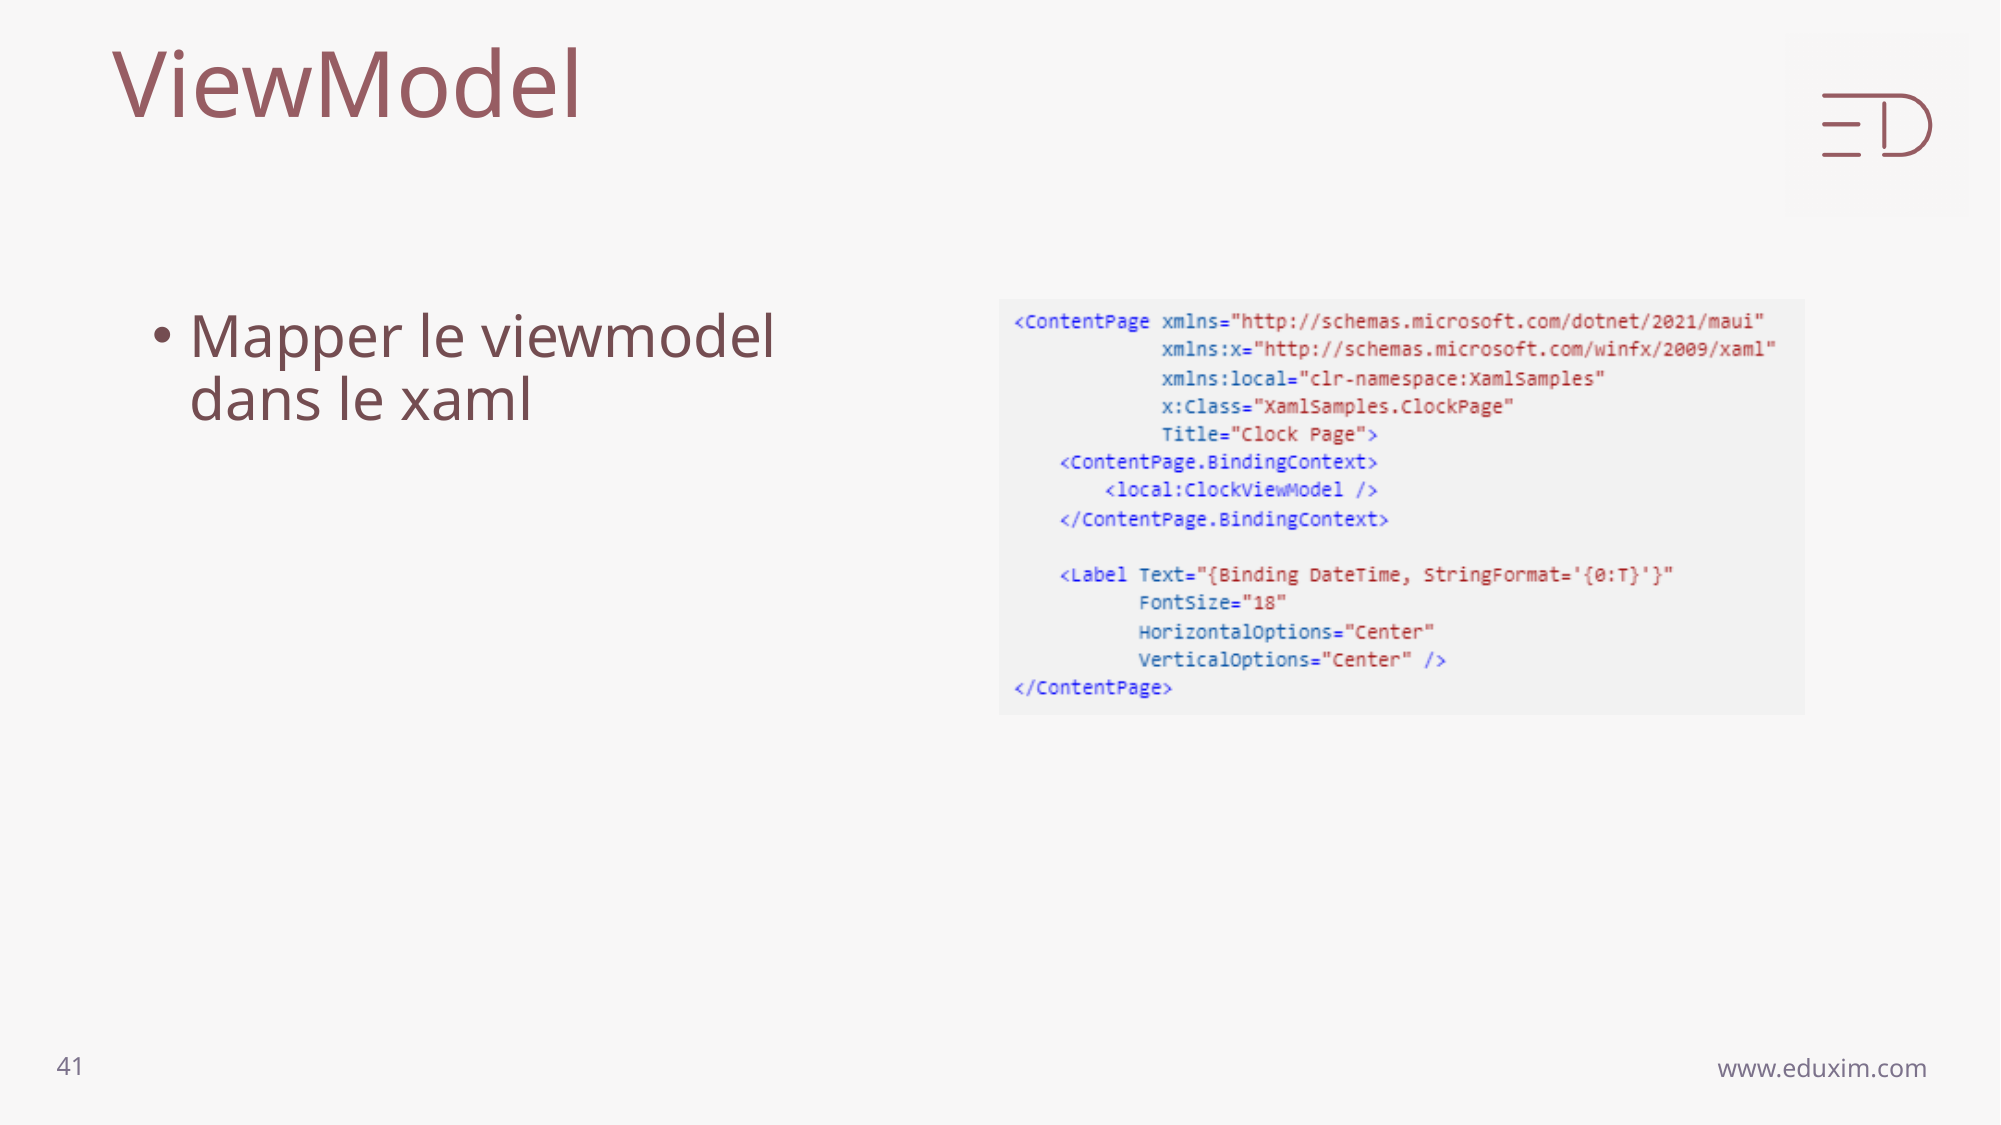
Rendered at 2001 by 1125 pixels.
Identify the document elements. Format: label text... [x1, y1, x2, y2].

picture [999, 299, 1805, 715]
list Mapper le viewmodel dans le xaml [137, 299, 947, 1014]
picture [1785, 33, 1969, 217]
title ViewModel [97, 30, 1739, 182]
